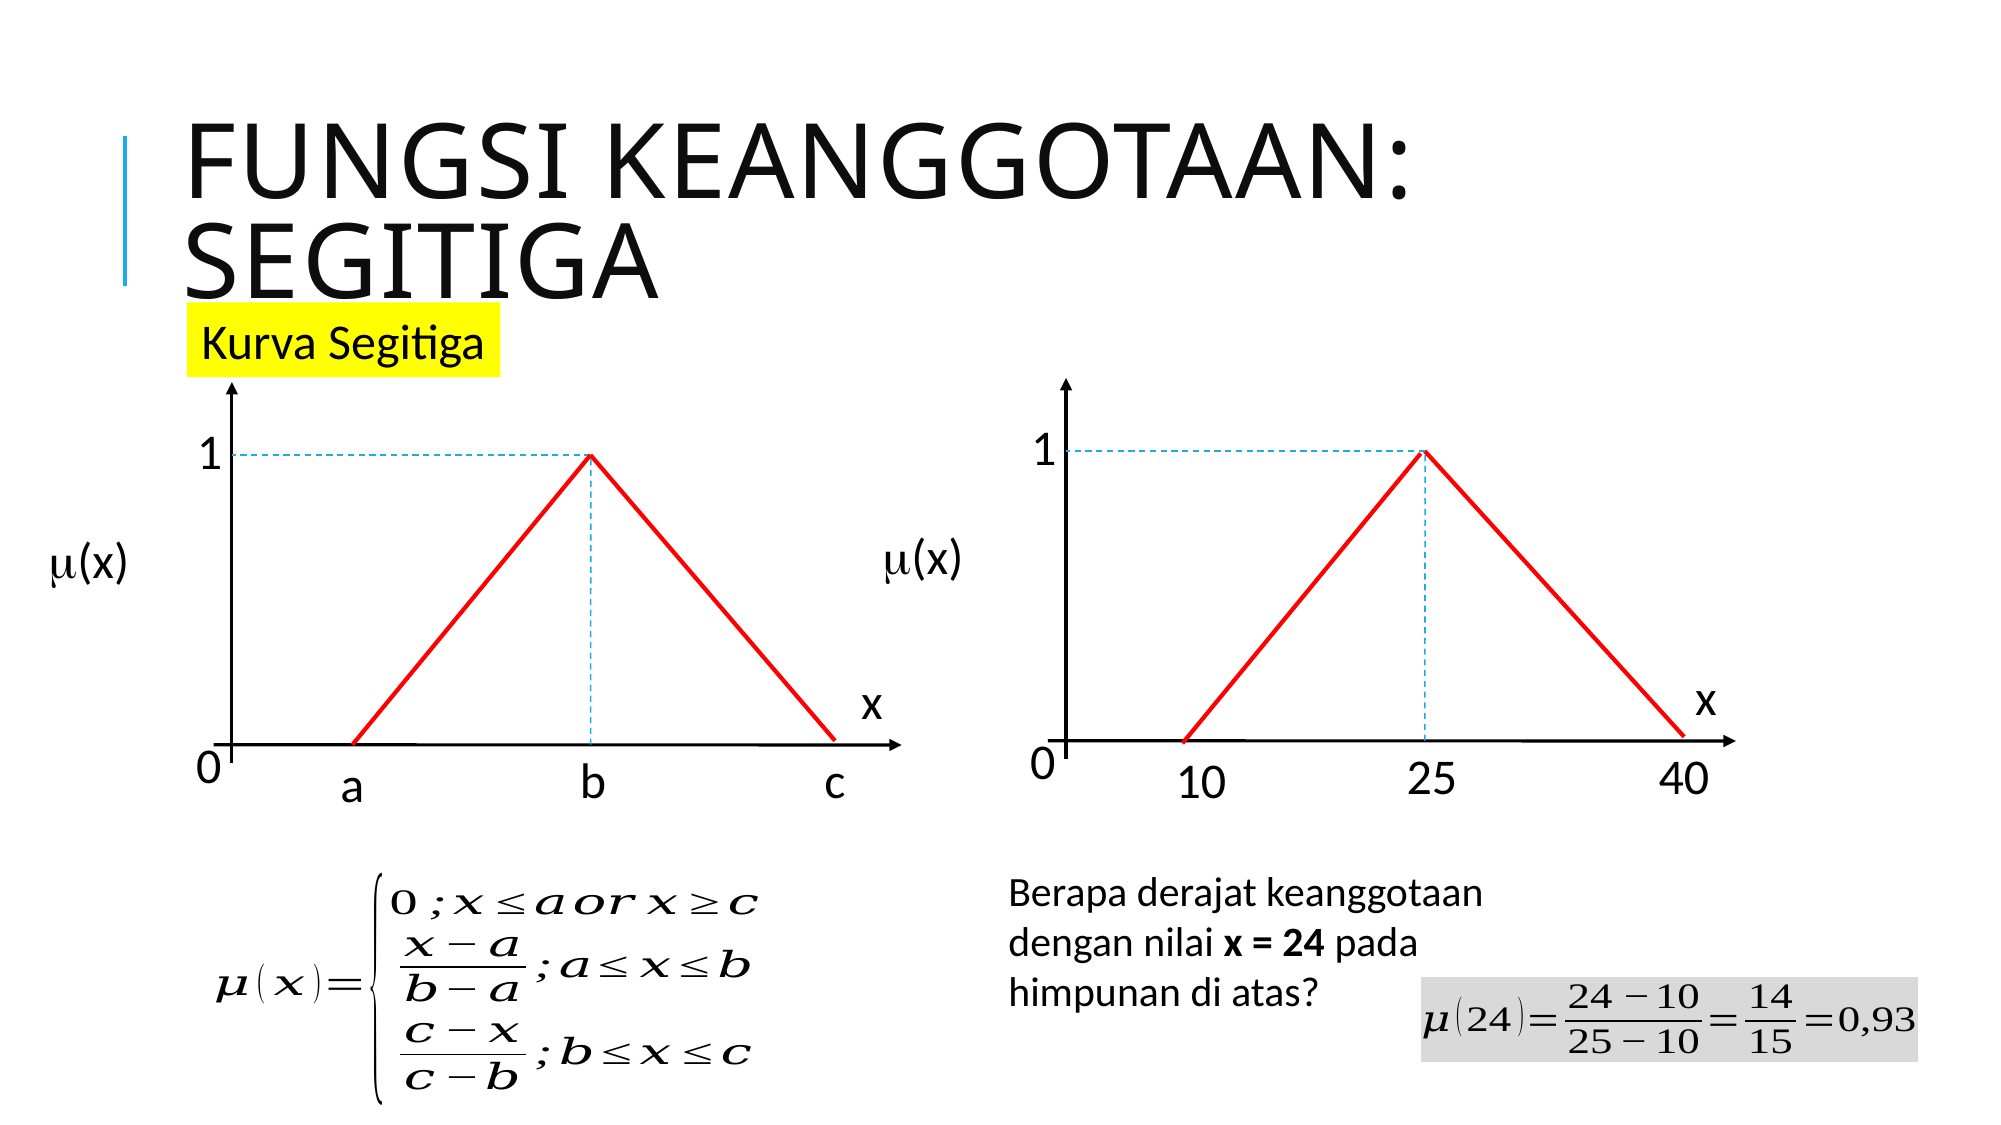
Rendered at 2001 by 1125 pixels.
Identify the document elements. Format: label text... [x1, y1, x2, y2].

text_box Kurva Segitiga [186, 302, 501, 376]
title FUNGSI KEANGGOTAAN: SEGITIGA [168, 96, 1763, 342]
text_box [951, 377, 1737, 817]
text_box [117, 381, 902, 819]
text_box Berapa derajat keanggotaan dengan nilai x = 24 pada himpunan di atas? [993, 857, 1547, 1023]
